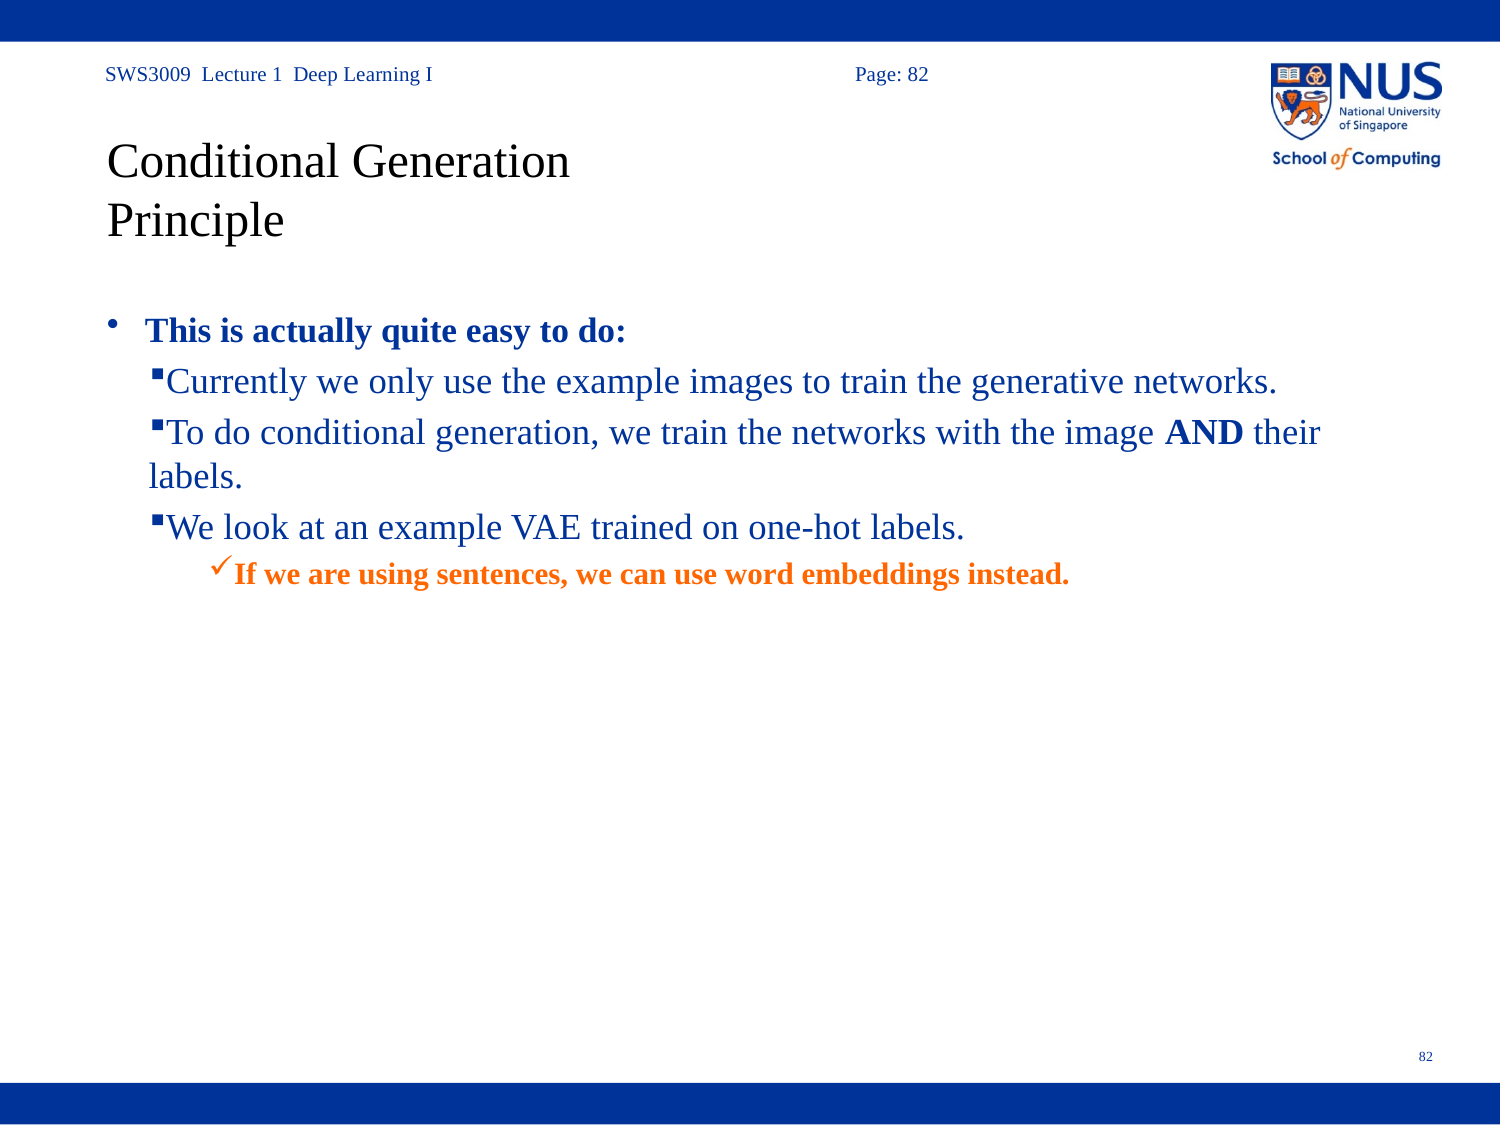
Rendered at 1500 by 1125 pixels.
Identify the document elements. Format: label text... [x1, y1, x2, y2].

slide_number 82 [1136, 1038, 1450, 1115]
title Conditional Generation Principle [90, 93, 1160, 282]
list This is actually quite easy to do: Currently we only use the example images to train the generative networks. To do conditional generation, we train the networks with the image AND their labels. We look at an example VAE trained on one-hot labels. If we are using sentences, we can use word embeddings instead. [90, 298, 1366, 1022]
picture [1271, 61, 1442, 171]
